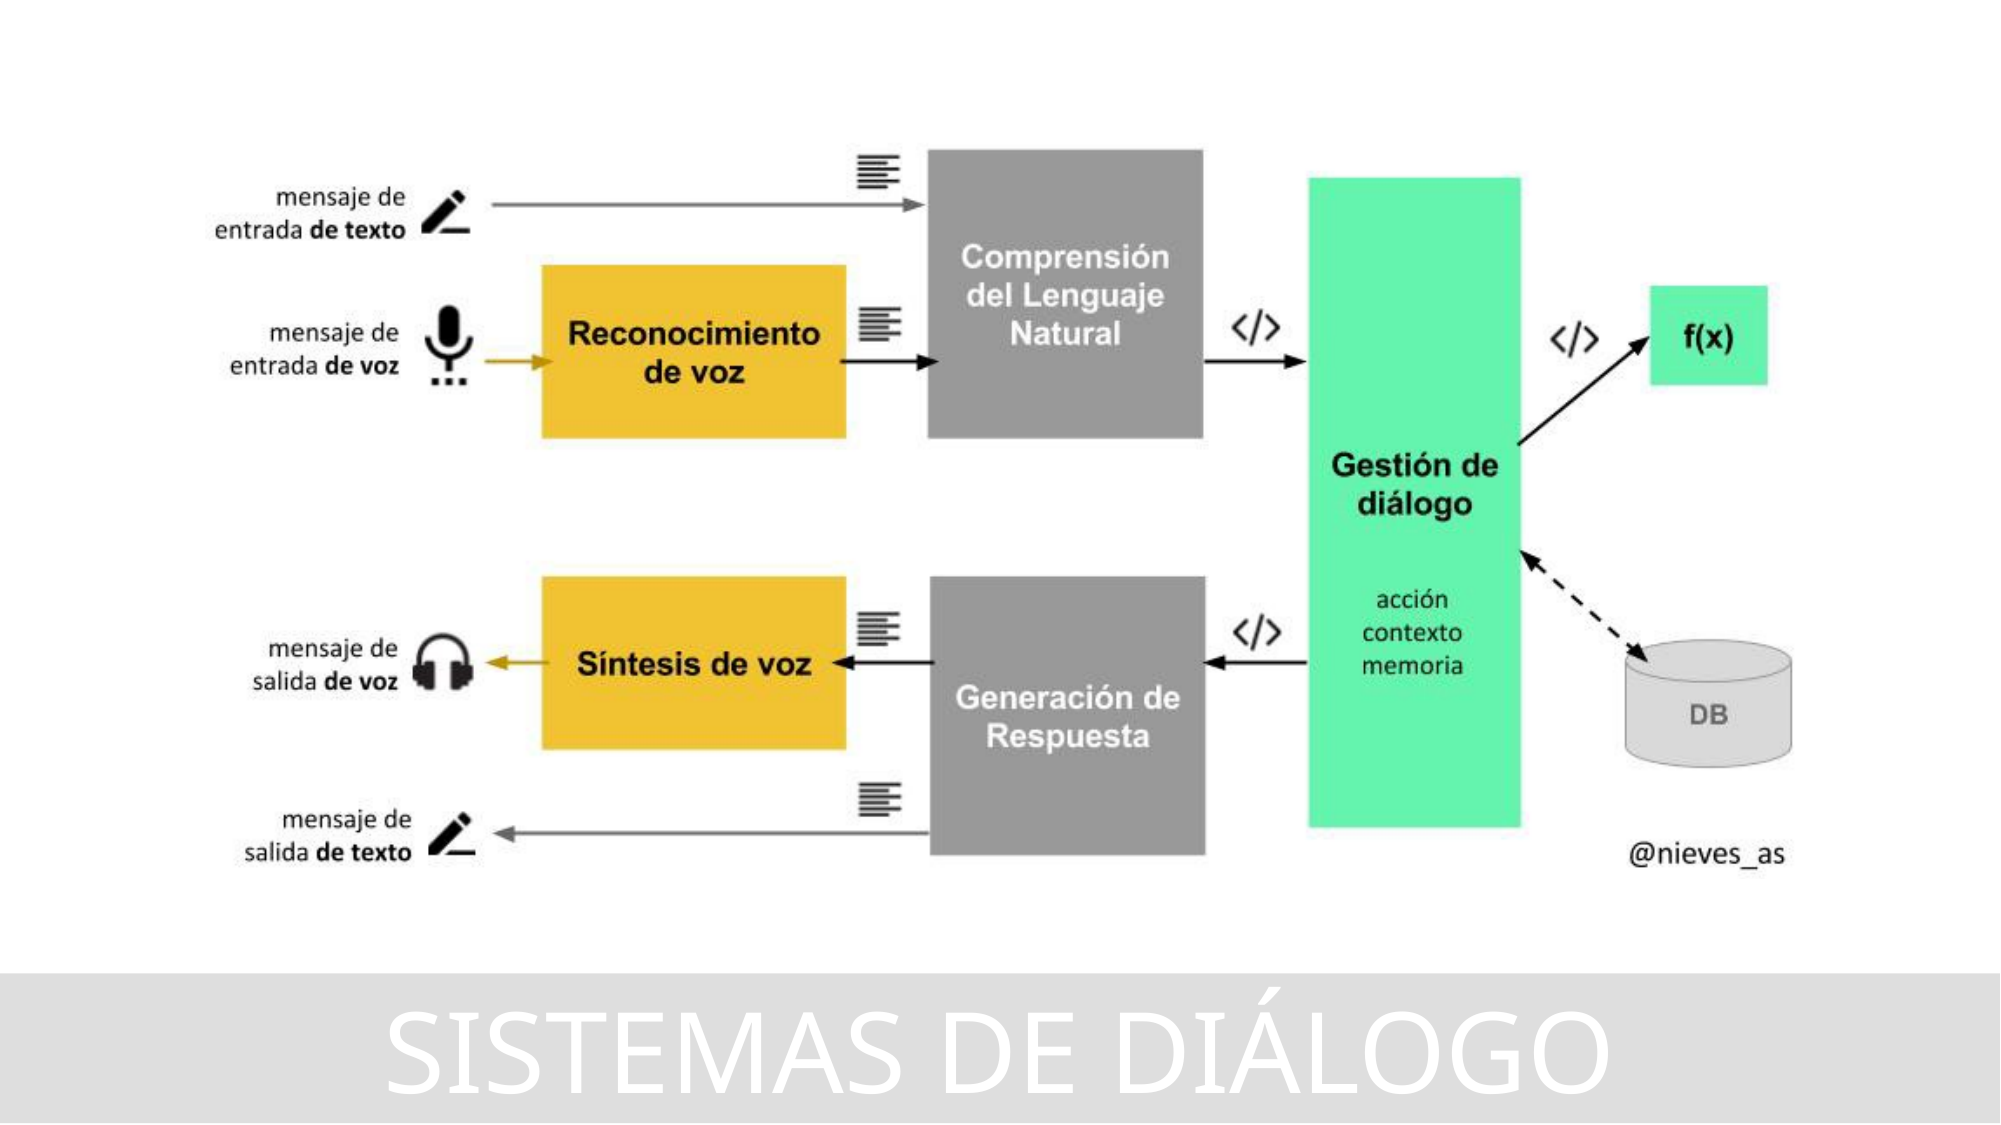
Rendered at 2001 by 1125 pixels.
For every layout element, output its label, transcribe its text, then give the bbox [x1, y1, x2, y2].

text_box SISTEMAS DE DIÁLOGO [0, 973, 2000, 1124]
picture [164, 112, 1836, 879]
